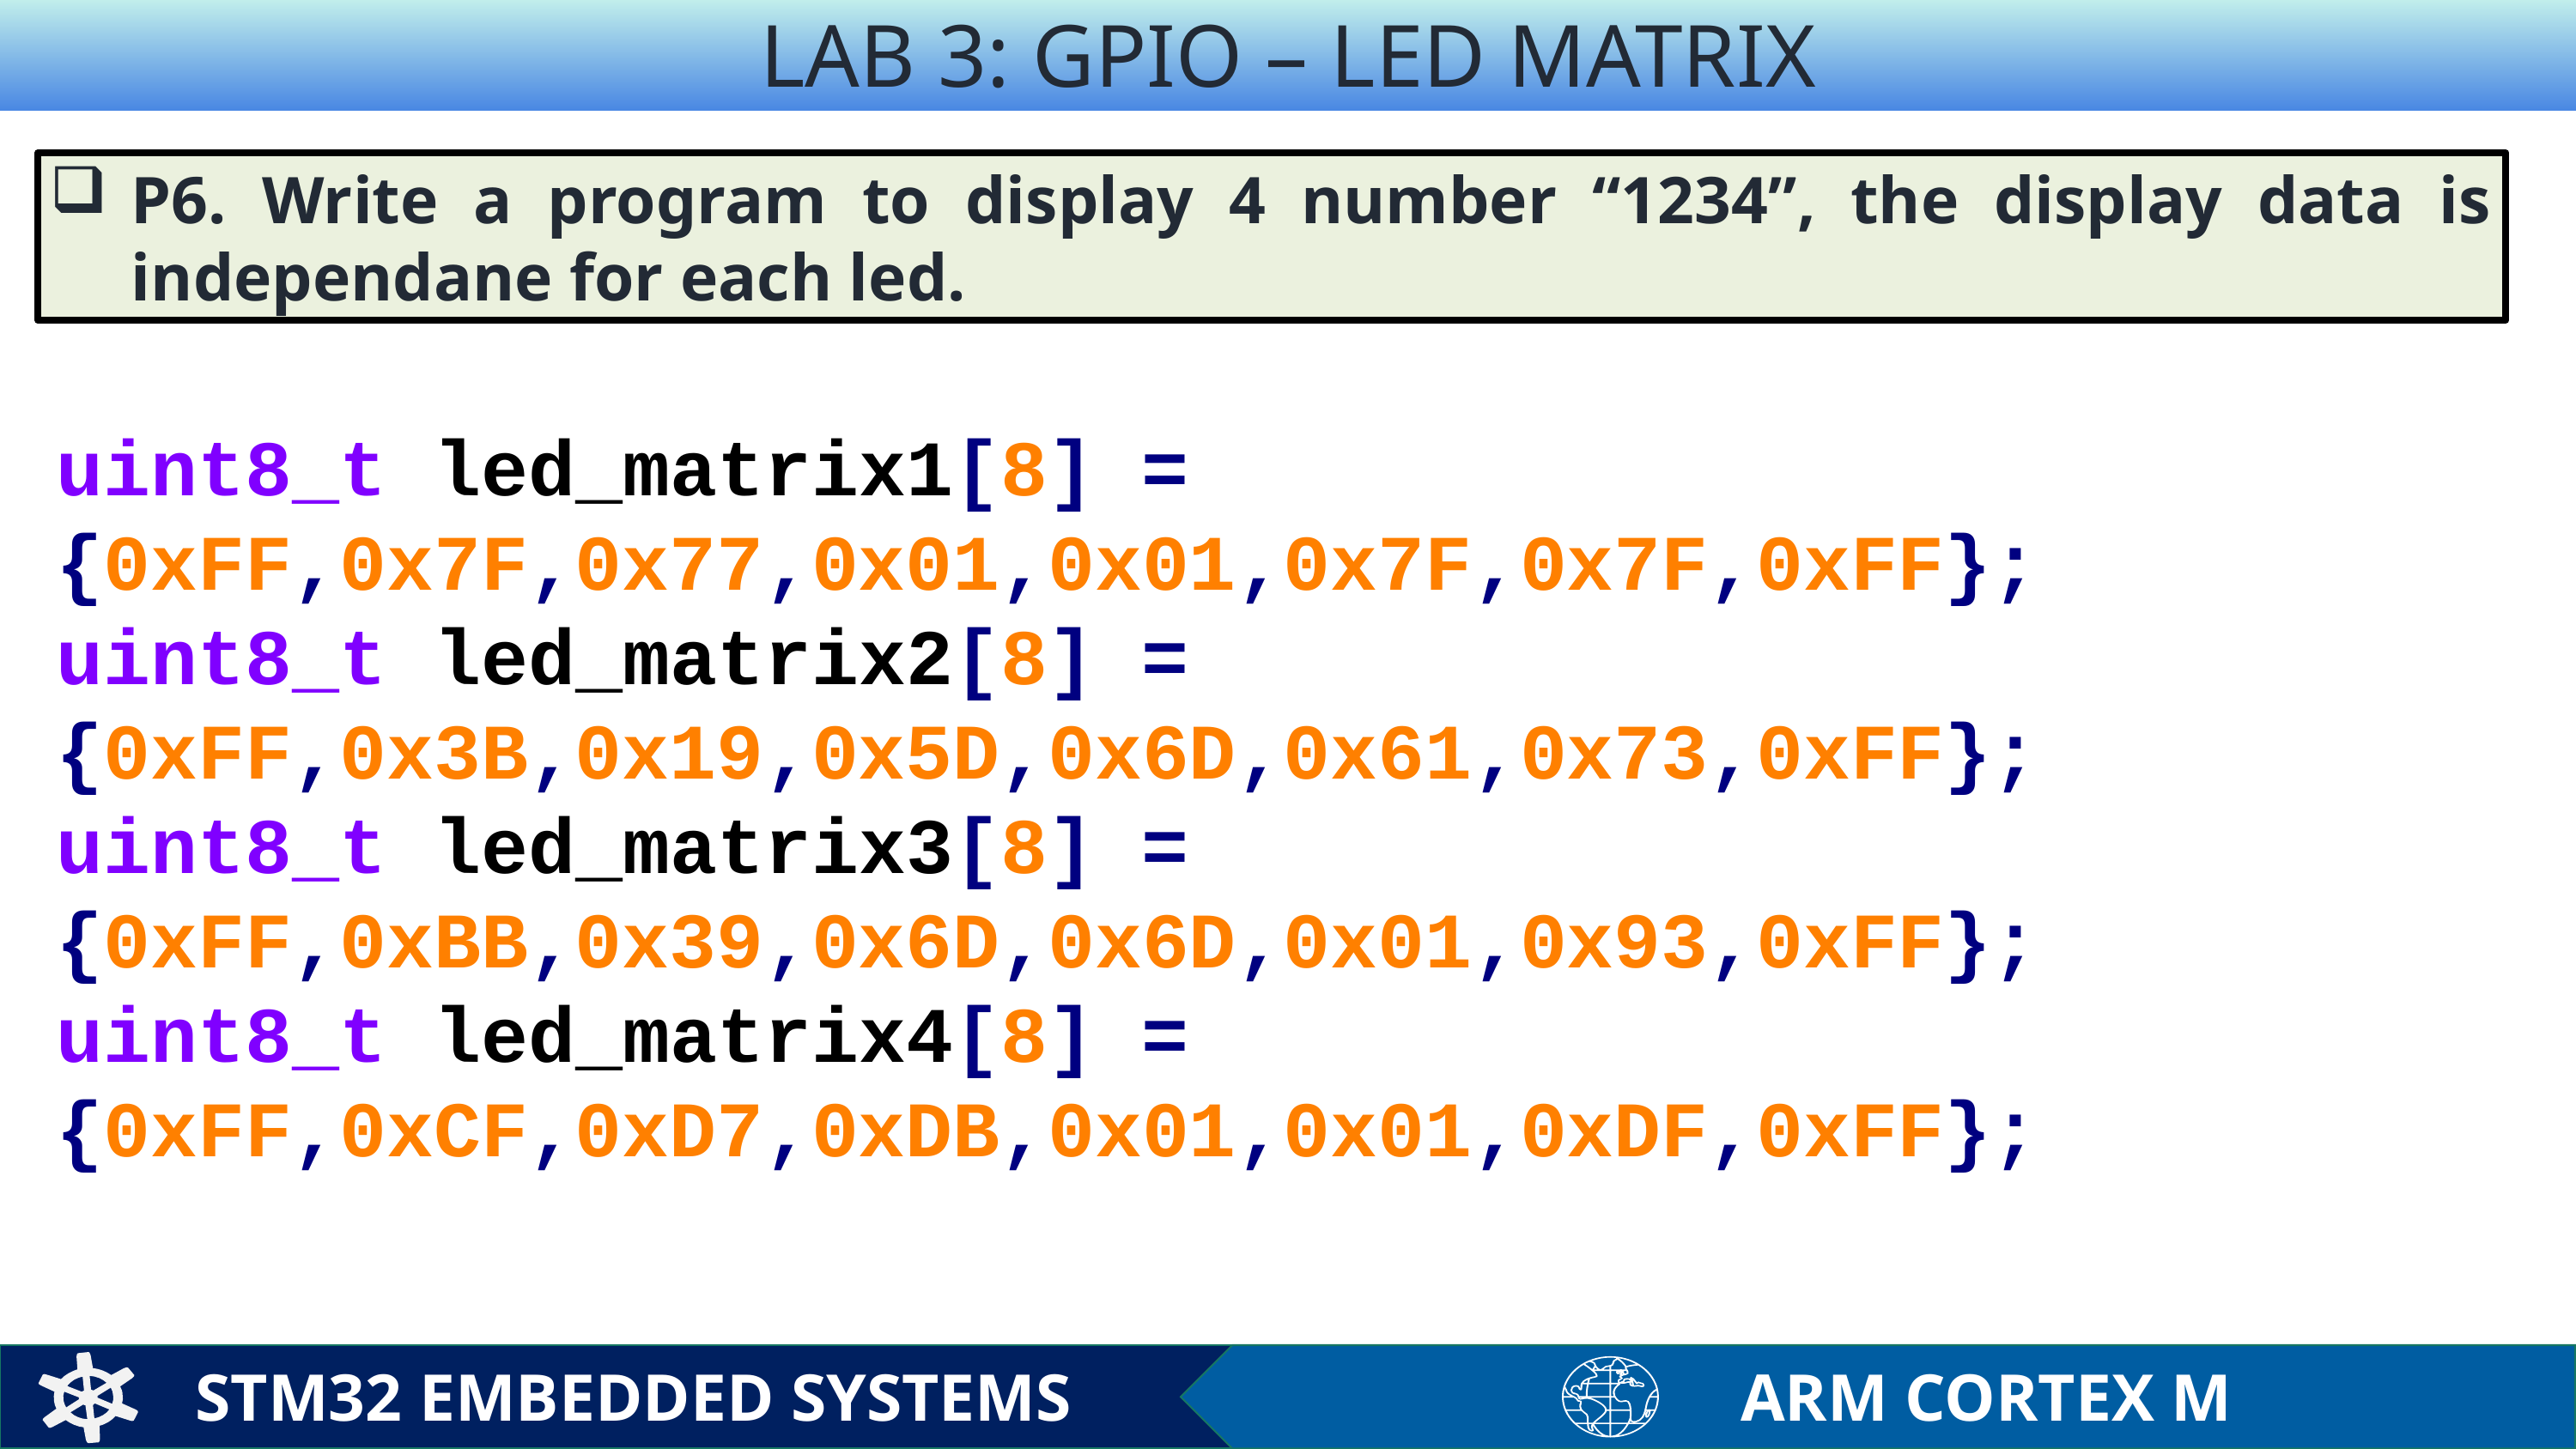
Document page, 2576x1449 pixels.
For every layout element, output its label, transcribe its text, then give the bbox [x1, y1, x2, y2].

text_box [38, 1352, 138, 1444]
text_box LAB 3: GPIO – LED MATRIX [0, 0, 2576, 111]
text_box [0, 1344, 1230, 1449]
text_box [1561, 1355, 1659, 1438]
text_box uint8_t led_matrix1[8] = {0xFF,0x7F,0x77,0x01,0x01,0x7F,0x7F,0xFF}; uint8_t led_matrix2[8] = {0xFF,0x3B,0x19,0x5D,0x6D,0x61,0x73,0xFF}; uint8_t led_matrix3[8] = {0xFF,0xBB,0x39,0x6D,0x6D,0x01,0x93,0xFF}; uint8_t led_matrix4[8] = {0xFF,0xCF,0xD7,0xDB,0x01,0x01,0xDF,0xFF}; [43, 410, 2458, 1179]
text_box STM32 EMBEDDED SYSTEMS [32, 1349, 1225, 1440]
text_box ARM CORTEX M [1534, 1349, 2440, 1440]
text_box [1179, 1343, 2576, 1449]
text_box [2306, 111, 2576, 230]
text_box P6. Write a program to display 4 number “1234”, the display data is independane for each led. [38, 153, 2506, 320]
